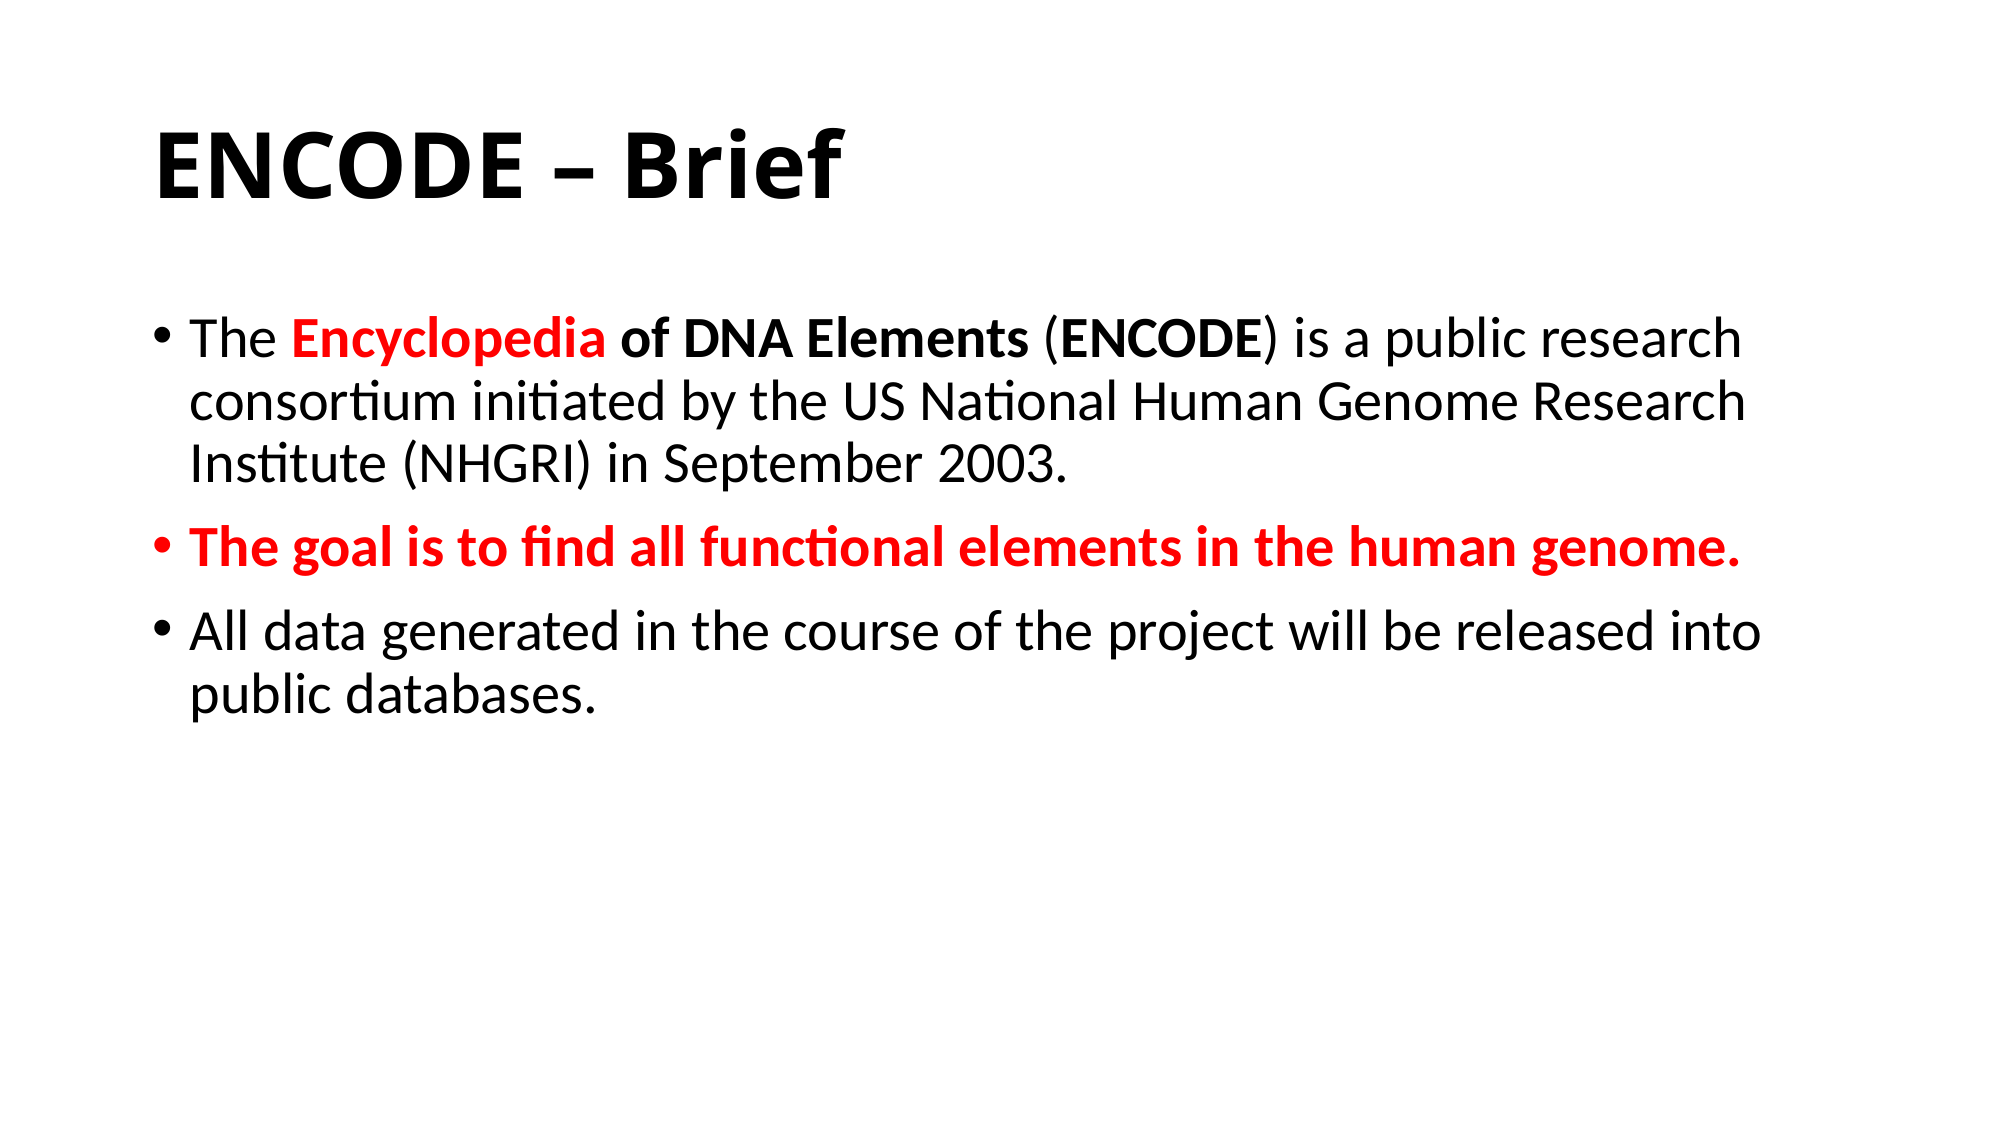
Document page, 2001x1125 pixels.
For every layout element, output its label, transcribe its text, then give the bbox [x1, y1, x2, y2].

title ENCODE – Brief [137, 59, 1863, 278]
list The Encyclopedia of DNA Elements (ENCODE) is a public research consortium initiated by the US National Human Genome Research Institute (NHGRI) in September 2003. The goal is to find all functional elements in the human genome. All data generated in the course of the project will be released into public databases. [137, 299, 1863, 1014]
